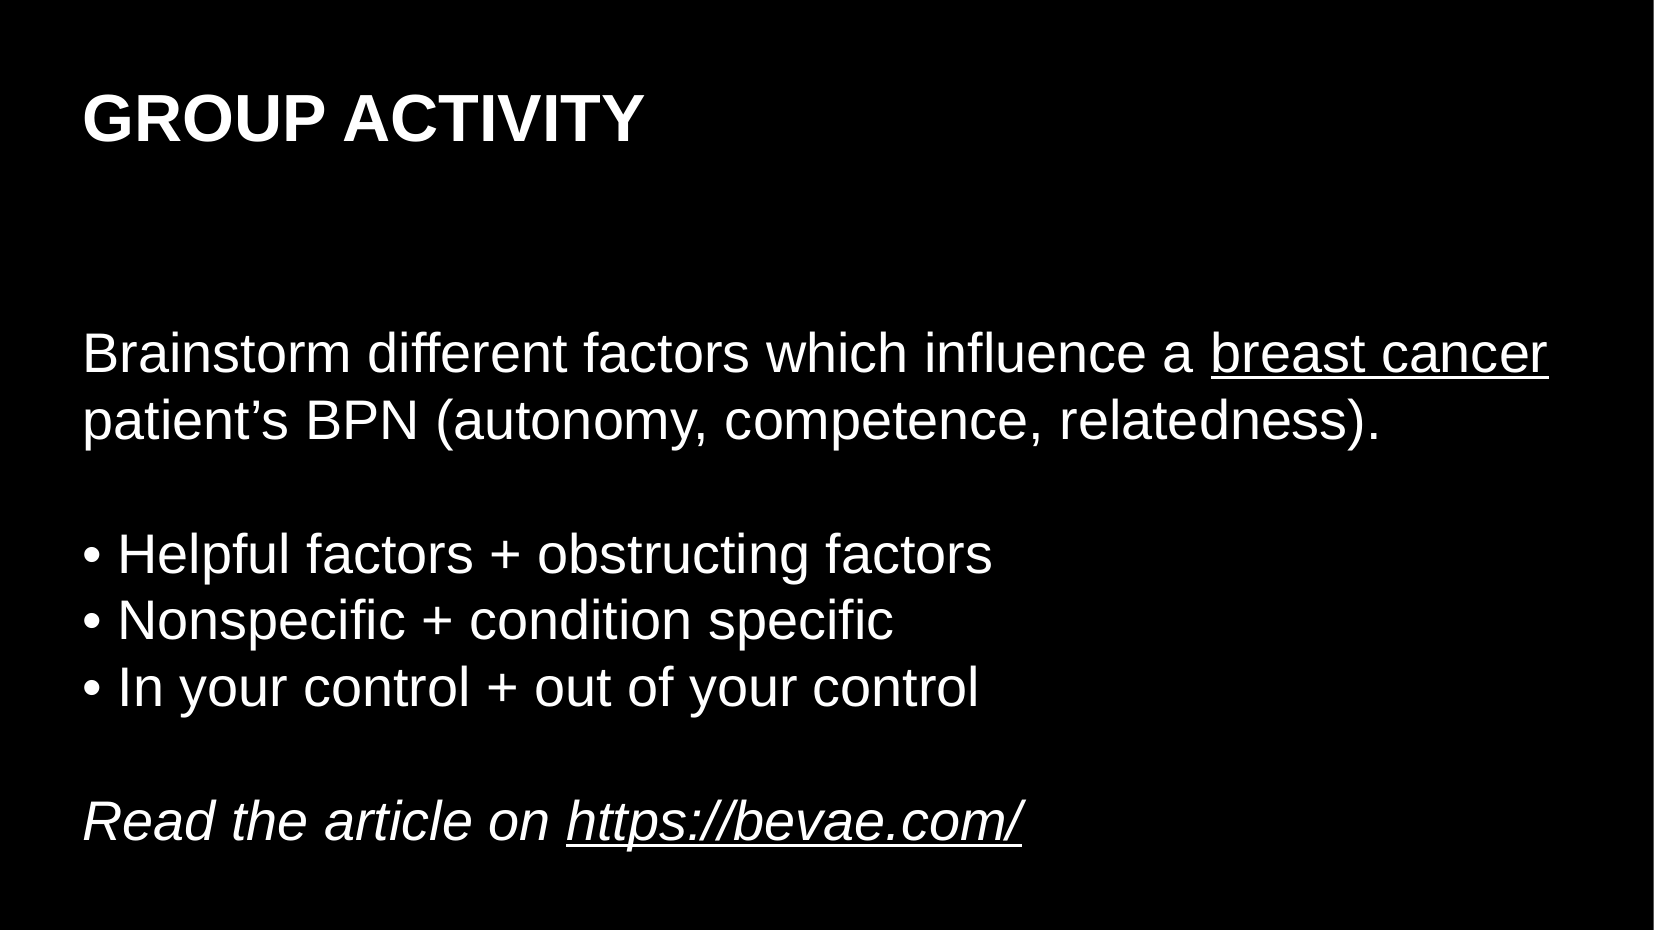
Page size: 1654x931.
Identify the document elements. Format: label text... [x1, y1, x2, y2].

list Brainstorm different factors which influence a breast cancer patient’s BPN (autonomy, competence, relatedness). • Helpful factors + obstructing factors • Nonspecific + condition specific • In your control + out of your control Read the article on https://bevae.com/ [82, 316, 1571, 857]
title GROUP ACTIVITY [82, 37, 1571, 193]
